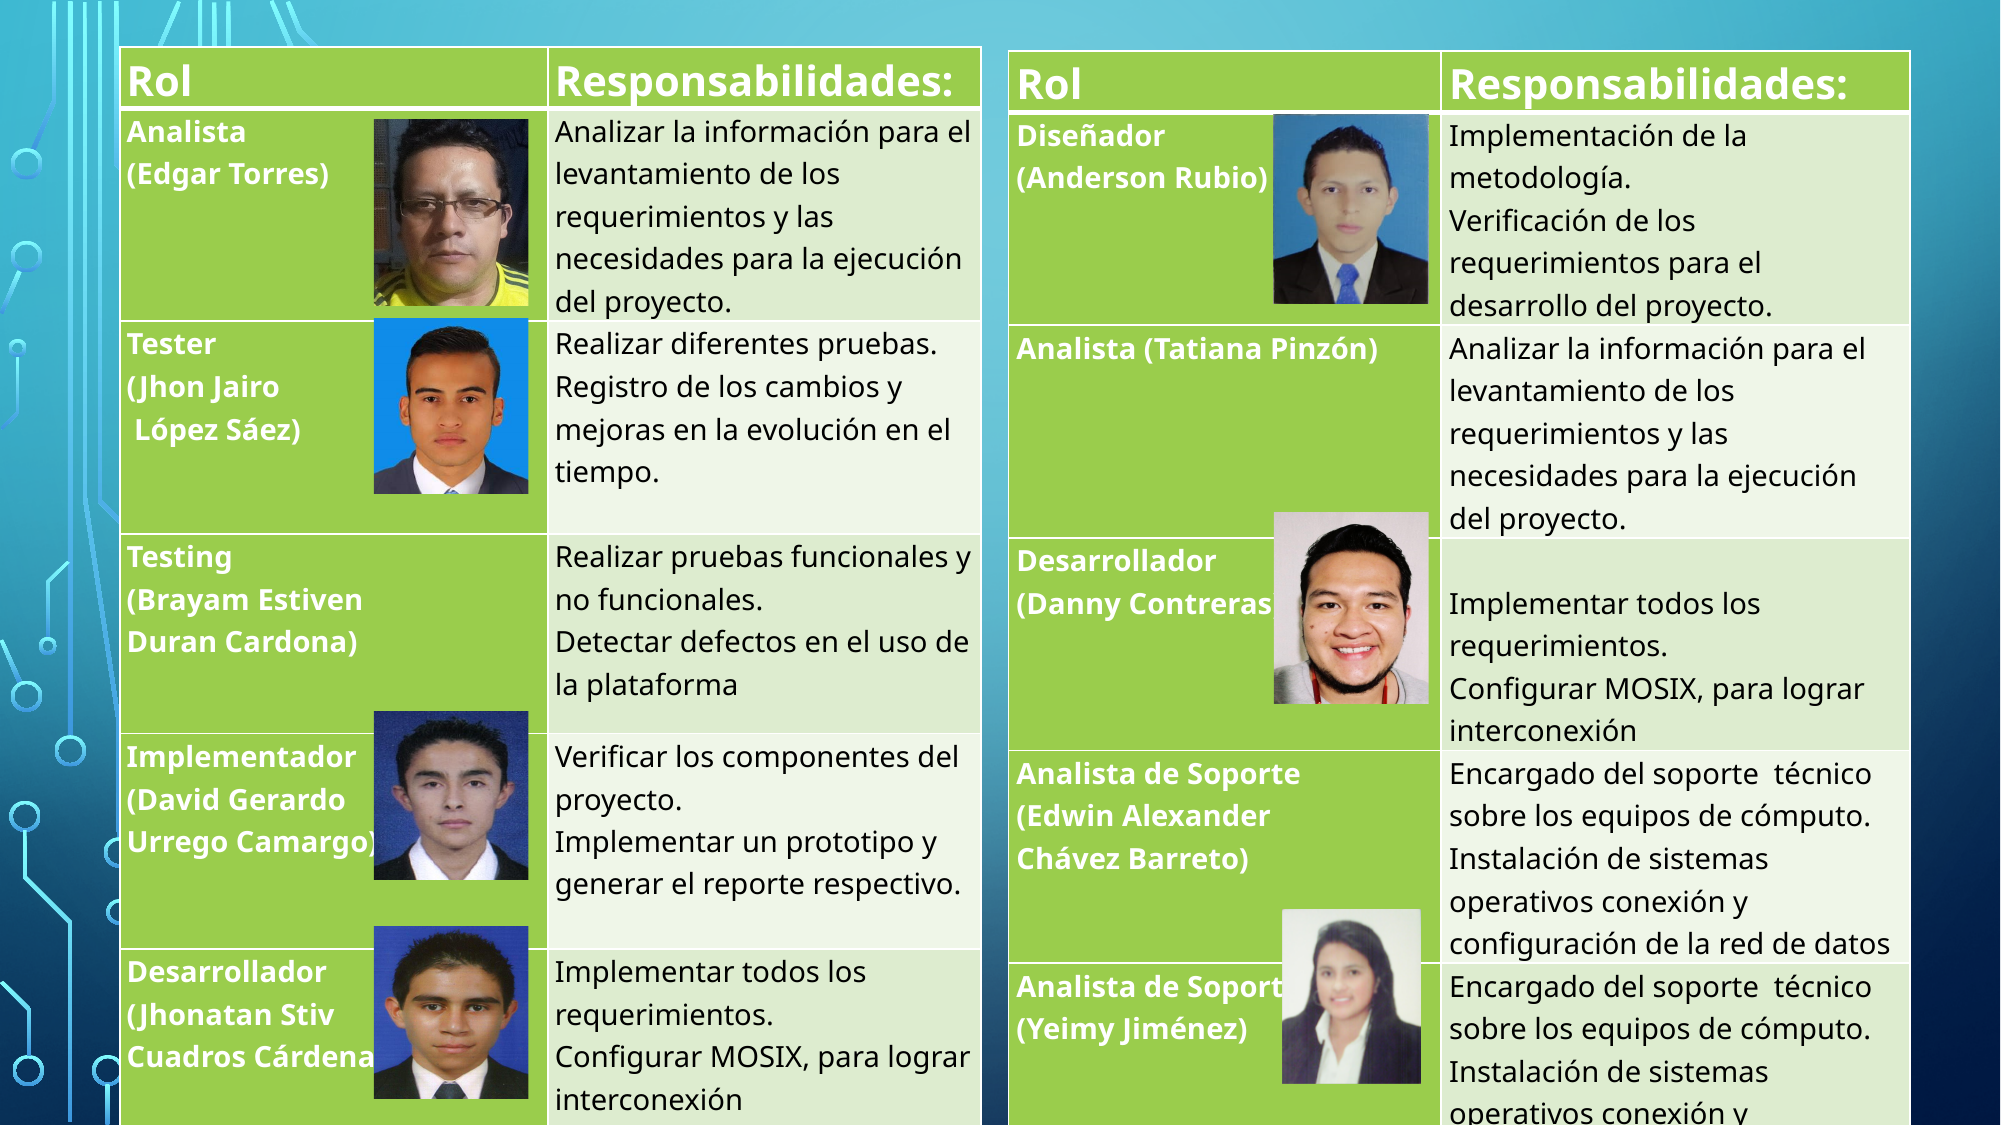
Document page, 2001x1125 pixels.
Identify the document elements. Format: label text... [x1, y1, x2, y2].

table_cell Verificar los componentes del proyecto. Implementar un prototipo y generar el reporte respectivo. [549, 734, 980, 948]
table_cell Implementación de la metodología. Verificación de los requerimientos para el desarrollo del proyecto. [1442, 115, 1909, 324]
table_header Rol [121, 48, 547, 106]
table_cell Encargado del soporte técnico sobre los equipos de cómputo. Instalación de sistemas operativos conexión y configuración de la red de datos [1442, 751, 1909, 962]
table_cell Encargado del soporte técnico sobre los equipos de cómputo. Instalación de sistemas operativos conexión y configuración de la red de datos [1442, 964, 1909, 1125]
picture [373, 711, 529, 880]
table_header Rol [1009, 52, 1440, 110]
table_cell Realizar pruebas funcionales y no funcionales. Detectar defectos en el uso de la plataforma [549, 535, 980, 733]
table_cell Analista de Soporte (Edwin Alexander Chávez Barreto) [1009, 751, 1440, 962]
subtitle ROLES –NOMBREs - FUNCIONES [294, 40, 1738, 312]
table_cell Diseñador (Anderson Rubio) [1009, 115, 1440, 324]
table_cell Analizar la información para el levantamiento de los requerimientos y las necesidades para la ejecución del proyecto. [1442, 326, 1909, 537]
table_header Responsabilidades: [549, 48, 980, 106]
picture [373, 318, 529, 494]
table_header Responsabilidades: [1442, 52, 1909, 110]
table_cell Analista (Edgar Torres) [121, 111, 547, 320]
table_cell Realizar diferentes pruebas. Registro de los cambios y mejoras en la evolución en el tiempo. [549, 322, 980, 533]
picture [1273, 511, 1429, 704]
picture [373, 926, 529, 1099]
table_cell Tester (Jhon Jairo López Sáez) [121, 322, 547, 533]
table_cell Desarrollador (Danny Contreras) [1009, 539, 1440, 750]
table_cell Analista (Tatiana Pinzón) [1009, 326, 1440, 537]
picture [1273, 113, 1429, 304]
picture [1281, 908, 1421, 1085]
table_cell Implementador (David Gerardo Urrego Camargo) [121, 734, 547, 948]
table_cell Implementar todos los requerimientos. Configurar MOSIX, para lograr interconexión [1442, 539, 1909, 750]
table_cell Analizar la información para el levantamiento de los requerimientos y las necesidades para la ejecución del proyecto. [549, 111, 980, 320]
picture [373, 119, 529, 306]
table_cell Analista de Soporte (Yeimy Jiménez) [1009, 964, 1440, 1125]
table_cell Testing (Brayam Estiven Duran Cardona) [121, 535, 547, 733]
table_cell Desarrollador (Jhonatan Stiv Cuadros Cárdenas) [121, 950, 547, 1125]
table_cell Implementar todos los requerimientos. Configurar MOSIX, para lograr interconexión [549, 950, 980, 1125]
